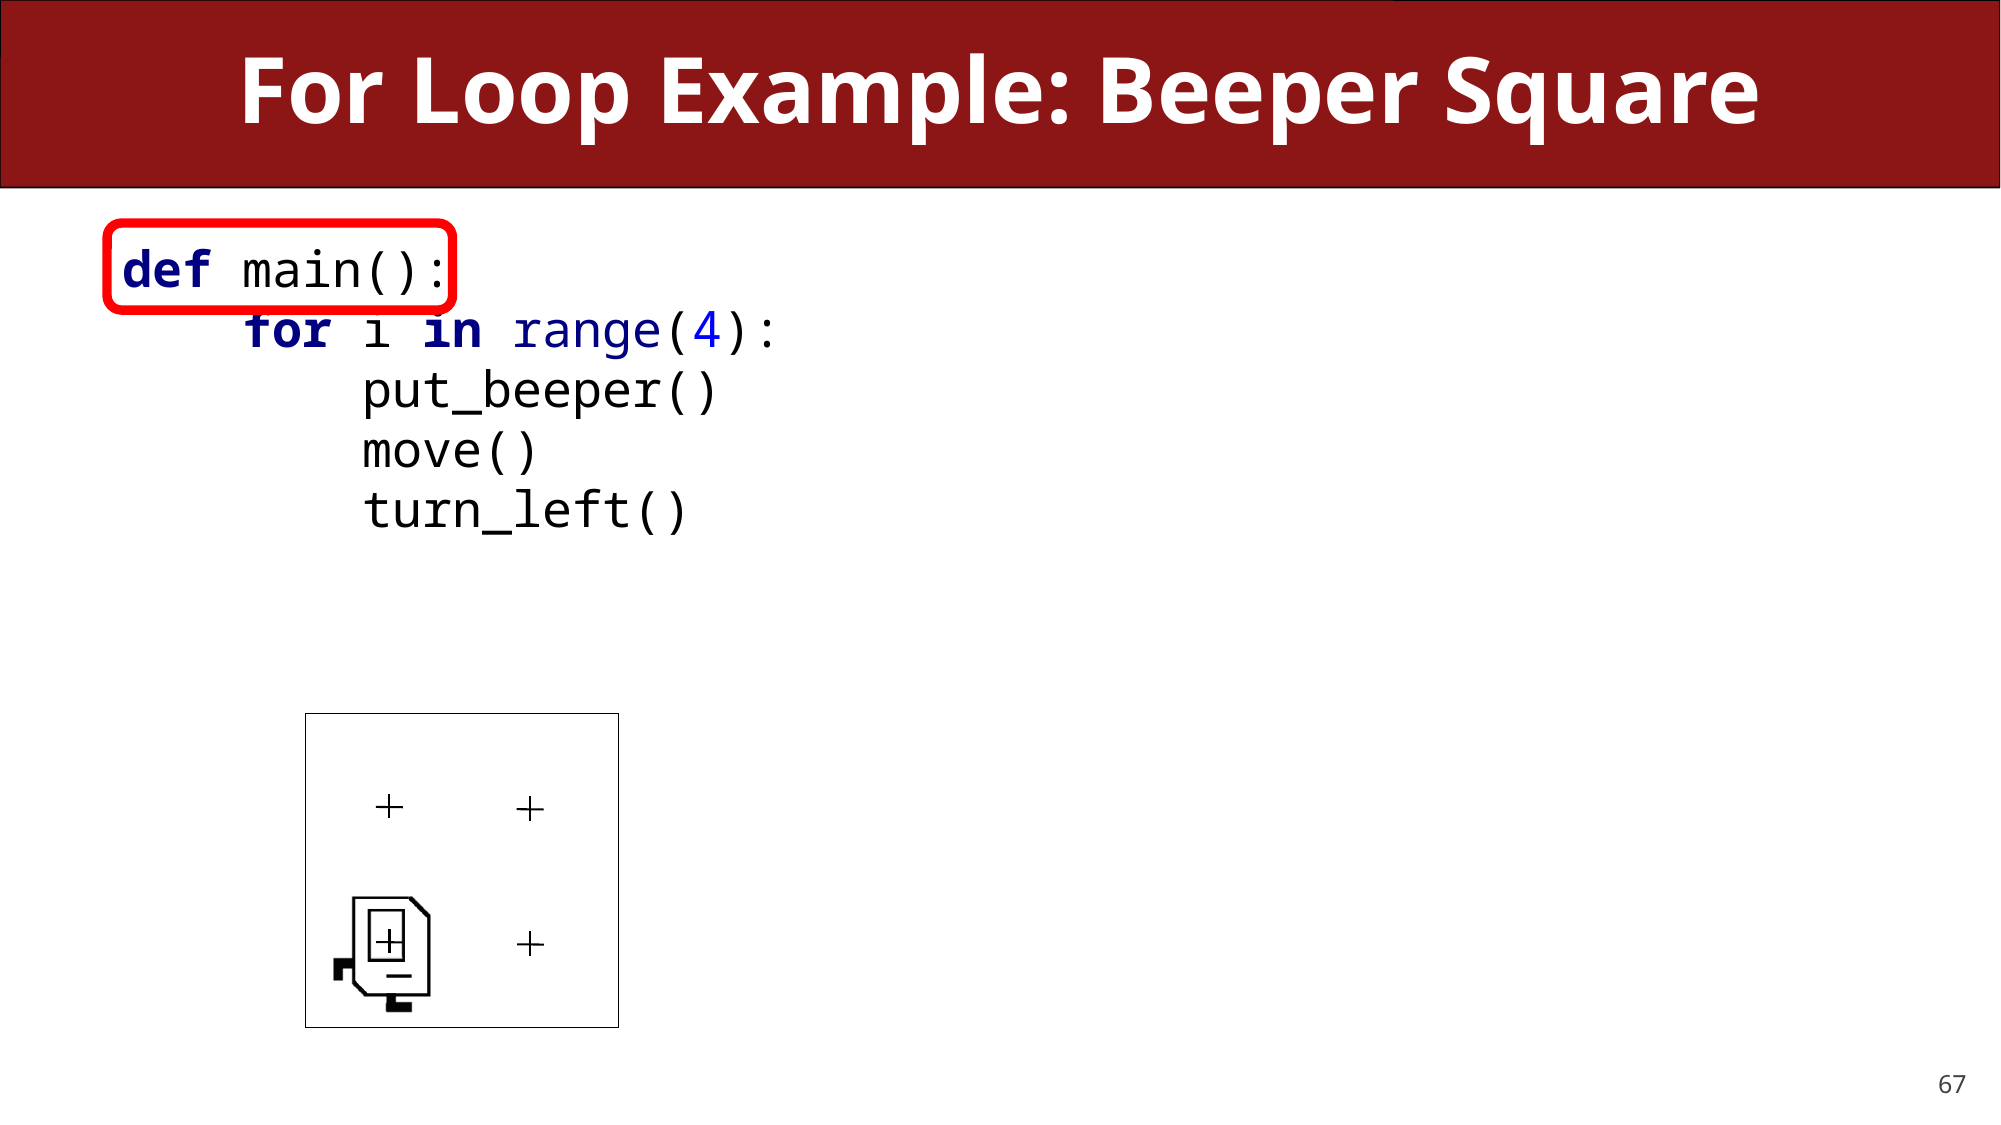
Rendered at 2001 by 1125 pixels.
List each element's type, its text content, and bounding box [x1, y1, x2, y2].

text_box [517, 930, 544, 956]
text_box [516, 795, 544, 821]
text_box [375, 793, 403, 819]
picture [318, 886, 453, 1022]
text_box [305, 713, 619, 1028]
title For Loop Example: Beeper Square [75, 0, 1925, 188]
text_box def main(): for i in range(4): put_beeper() move() turn_left() [107, 230, 1066, 546]
text_box [105, 221, 454, 312]
